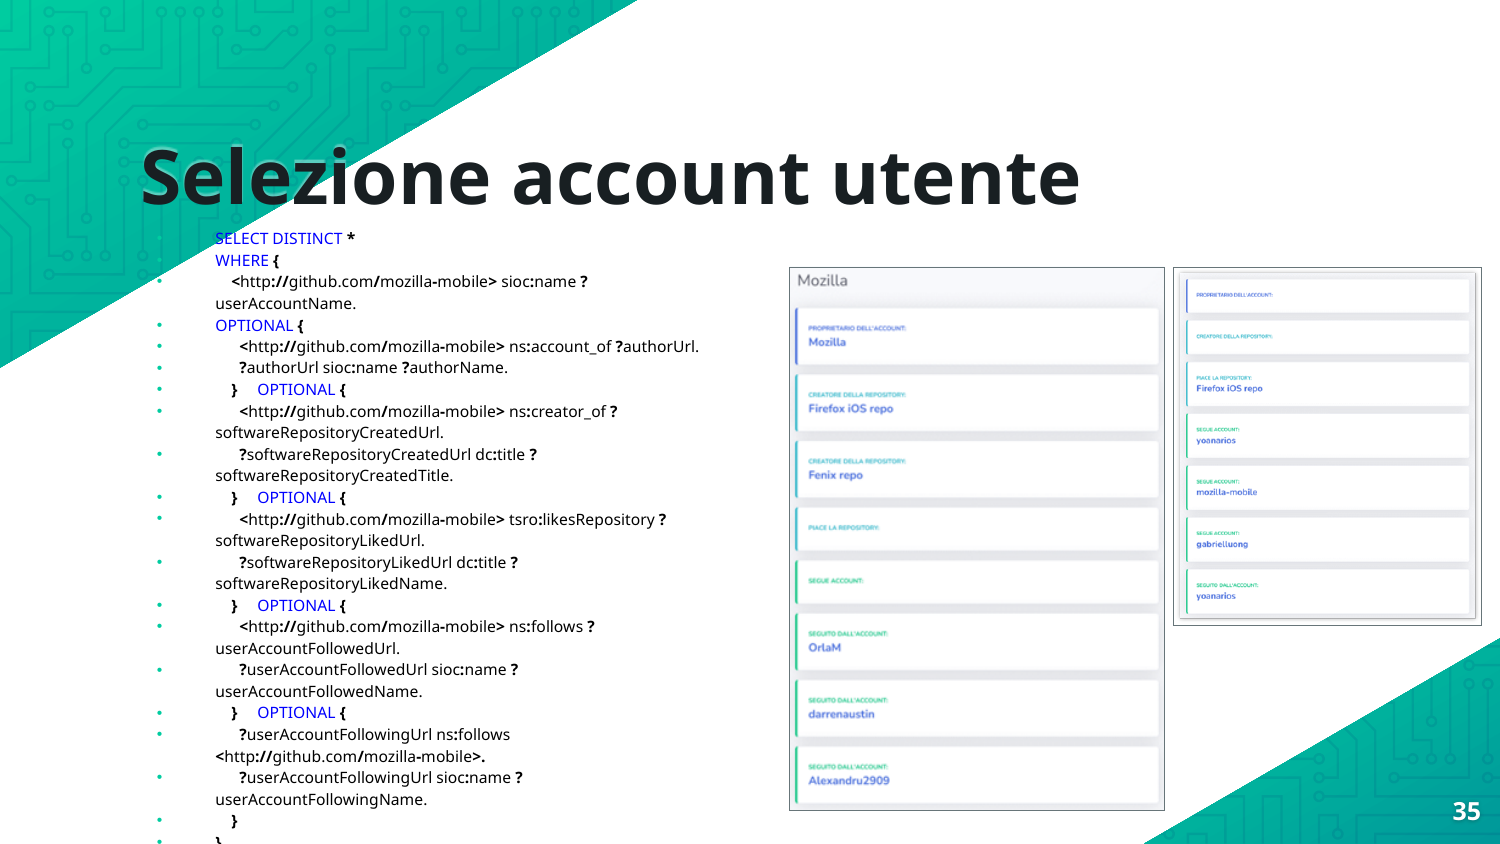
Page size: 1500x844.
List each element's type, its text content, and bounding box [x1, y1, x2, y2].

title Selezione account utente [140, 140, 1360, 219]
list SELECT DISTINCT * WHERE { <http://github.com/mozilla-mobile> sioc:name ?userAccountName. OPTIONAL { <http://github.com/mozilla-mobile> ns:account_of ?authorUrl. ?authorUrl sioc:name ?authorName. } OPTIONAL { <http://github.com/mozilla-mobile> ns:creator_of ?softwareRepositoryCreatedUrl. ?softwareRepositoryCreatedUrl dc:title ?softwareRepositoryCreatedTitle. } OPTIONAL { <http://github.com/mozilla-mobile> tsro:likesRepository ?softwareRepositoryLikedUrl. ?softwareRepositoryLikedUrl dc:title ?softwareRepositoryLikedName. } OPTIONAL { <http://github.com/mozilla-mobile> ns:follows ?userAccountFollowedUrl. ?userAccountFollowedUrl sioc:name ?userAccountFollowedName. } OPTIONAL { ?userAccountFollowingUrl ns:follows <http://github.com/mozilla-mobile>. ?userAccountFollowingUrl sioc:name ?userAccountFollowingName. } } [140, 267, 711, 811]
picture [789, 266, 1166, 811]
picture [1172, 266, 1482, 626]
slide_number 35 [1391, 779, 1482, 844]
